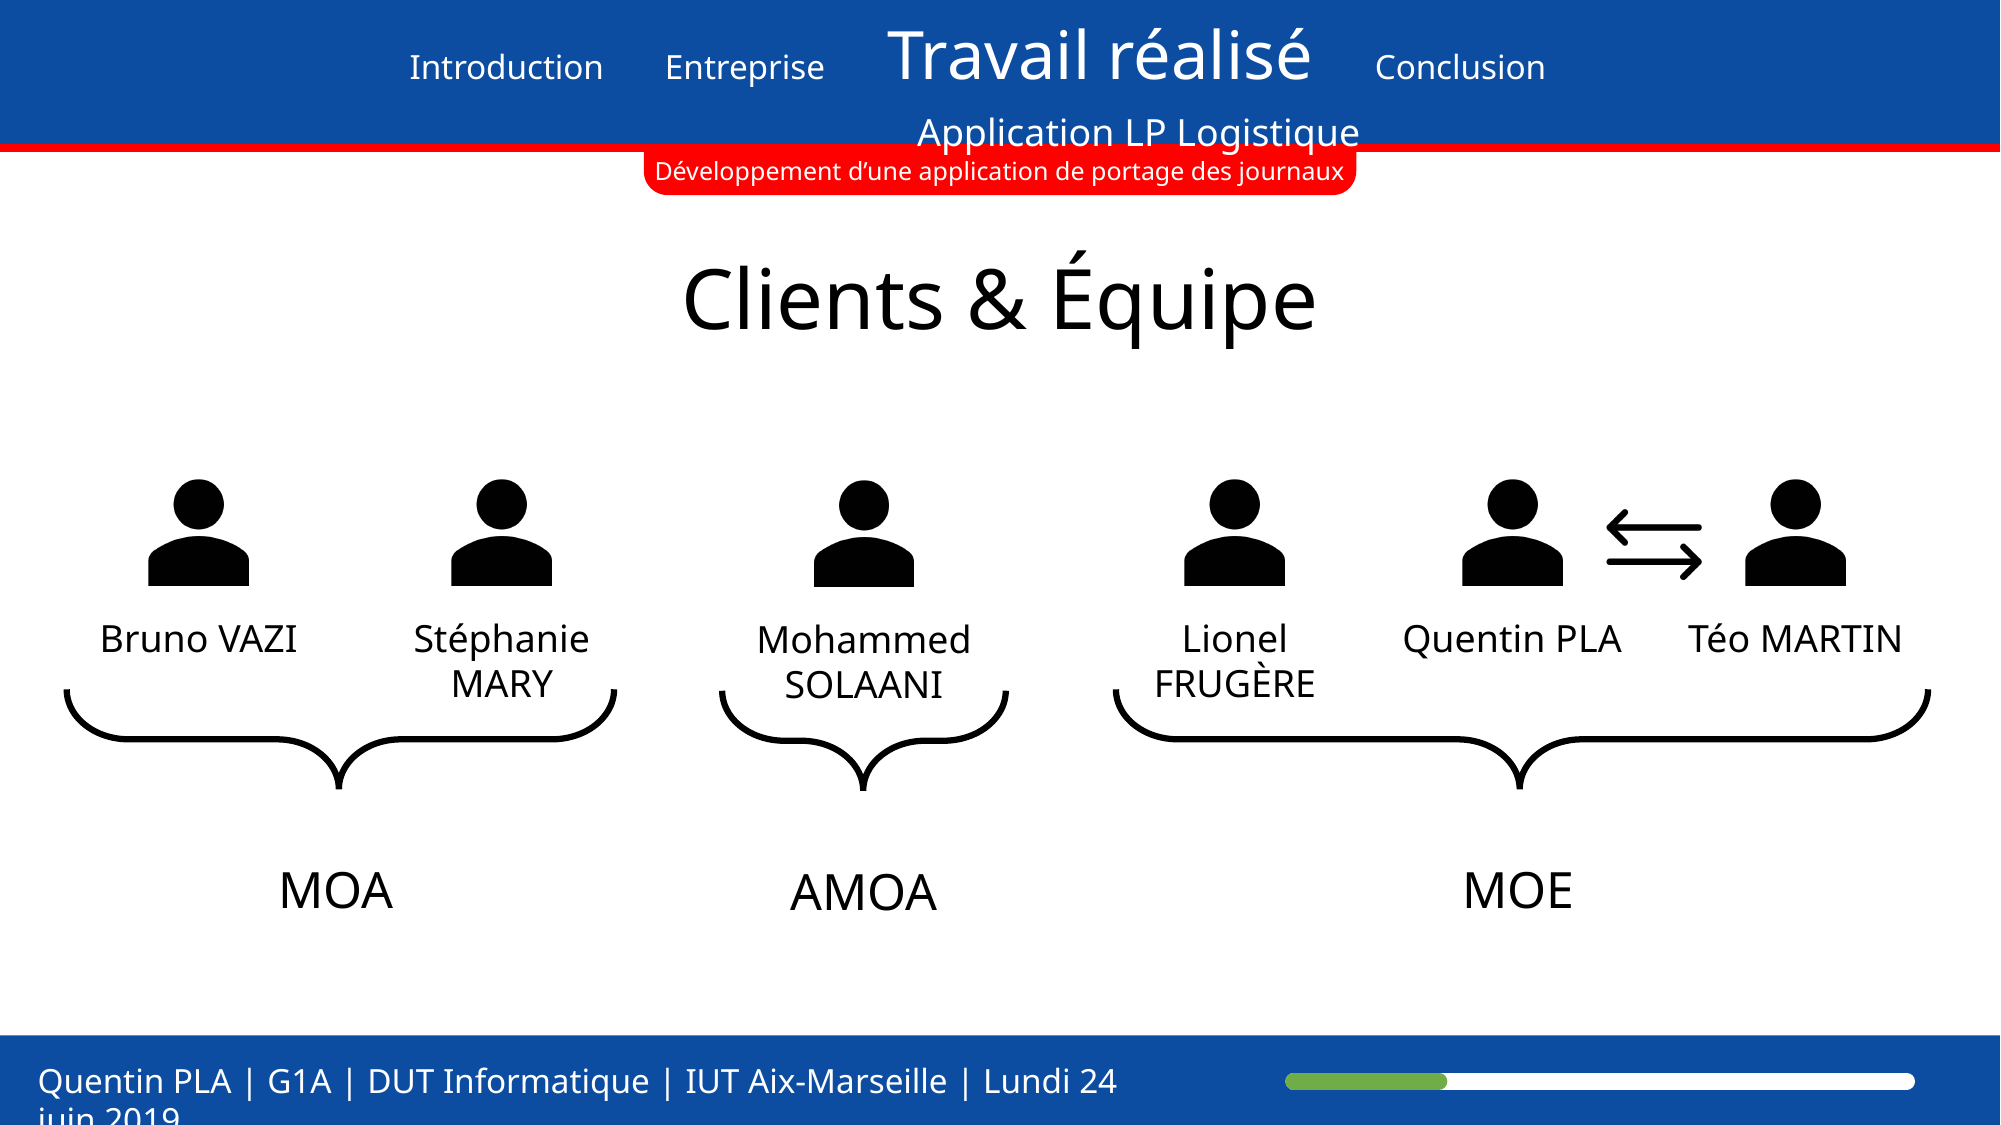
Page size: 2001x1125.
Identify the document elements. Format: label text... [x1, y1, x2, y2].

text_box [722, 458, 1006, 929]
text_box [56, 457, 643, 928]
text_box Application LP Logistique [902, 101, 1543, 161]
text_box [1093, 457, 1938, 928]
text_box Clients & Équipe [0, 239, 2000, 354]
text_box Introduction Entreprise Travail réalisé Conclusion [79, 5, 1921, 100]
